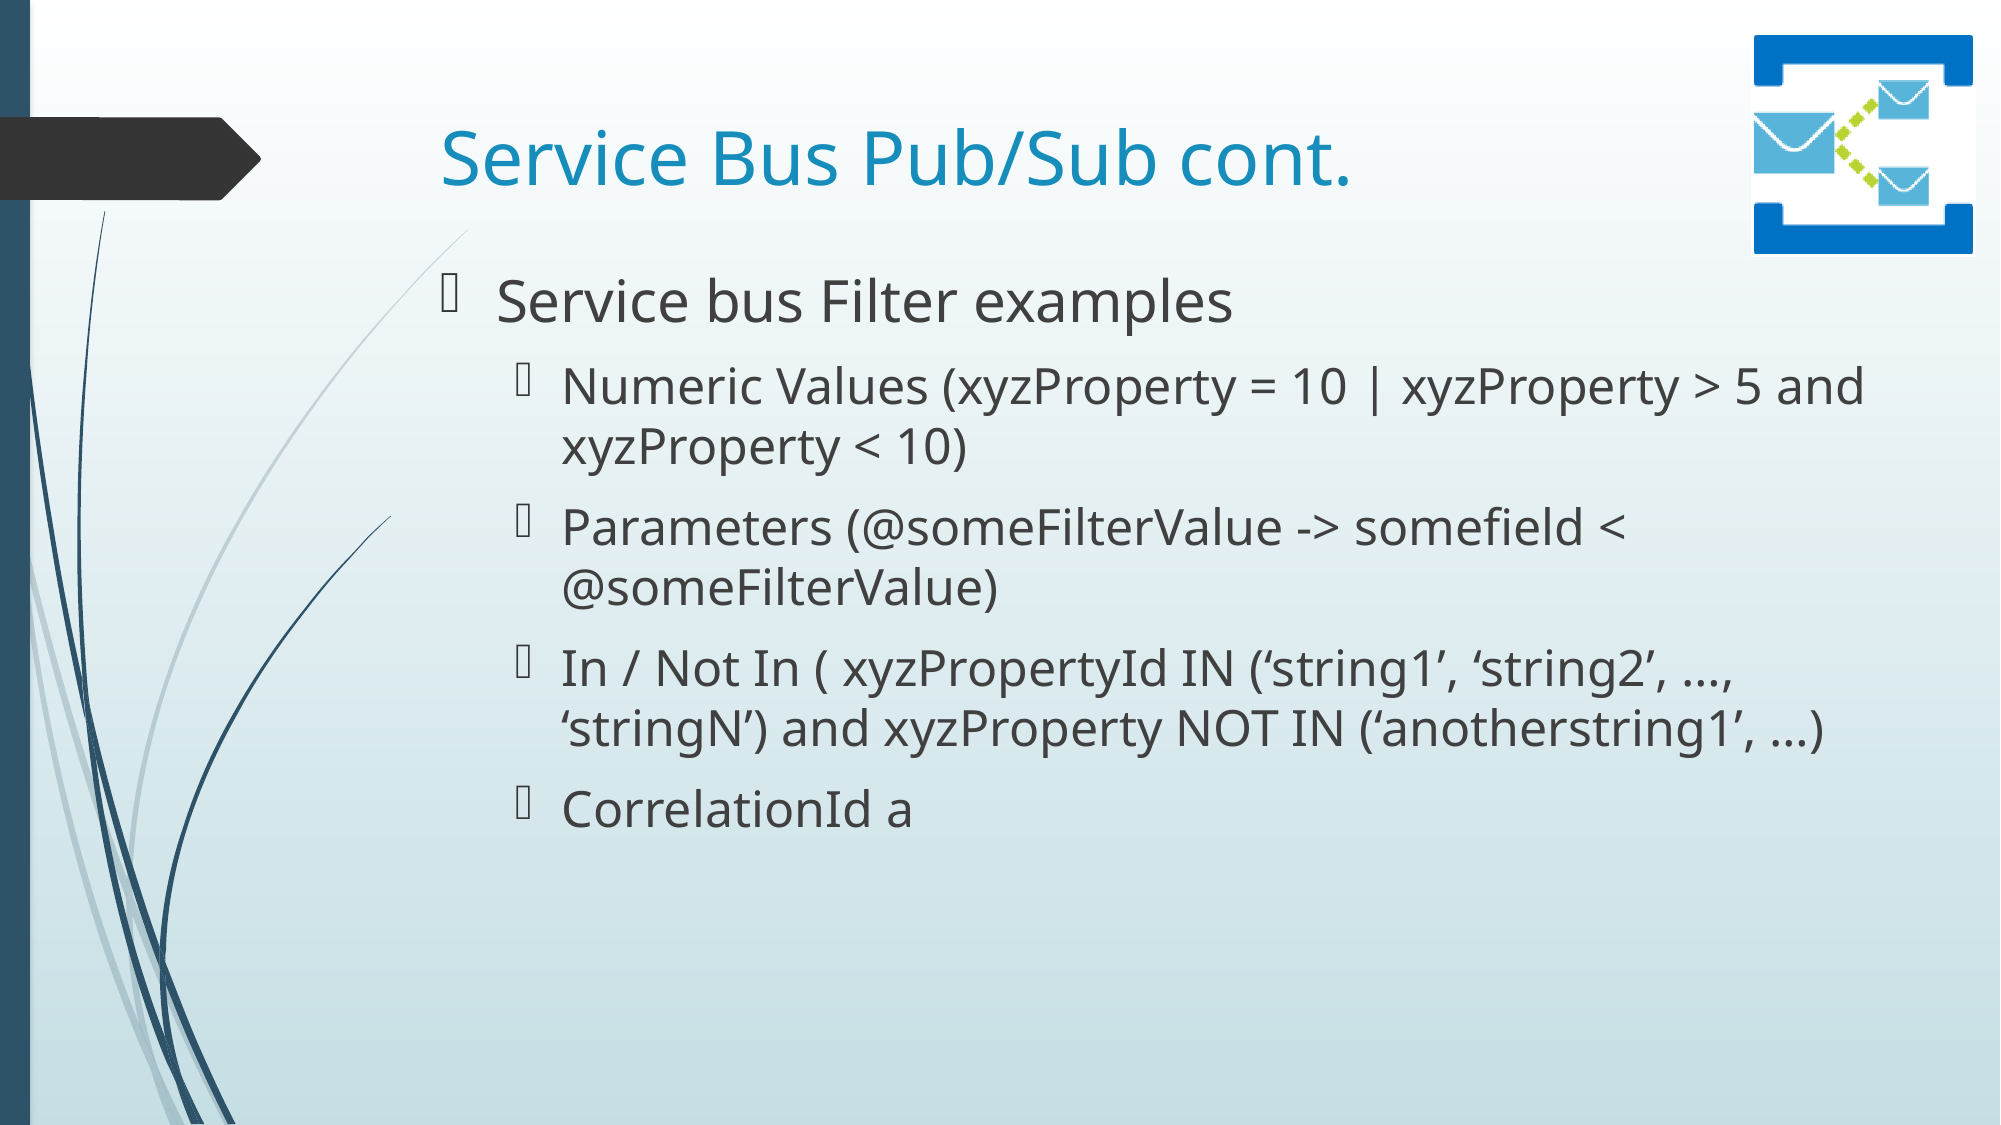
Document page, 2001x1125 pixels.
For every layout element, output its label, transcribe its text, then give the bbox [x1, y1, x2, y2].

picture [1751, 32, 1976, 257]
list Service bus Filter examples Numeric Values (xyzProperty = 10 | xyzProperty > 5 and xyzProperty < 10) Parameters (@someFilterValue -> somefield < @someFilterValue) In / Not In ( xyzPropertyId IN (‘string1’, ‘string2’, …, ‘stringN’) and xyzProperty NOT IN (‘anotherstring1’, …) CorrelationId a [424, 256, 1888, 970]
title Service Bus Pub/Sub cont. [425, 102, 1746, 256]
